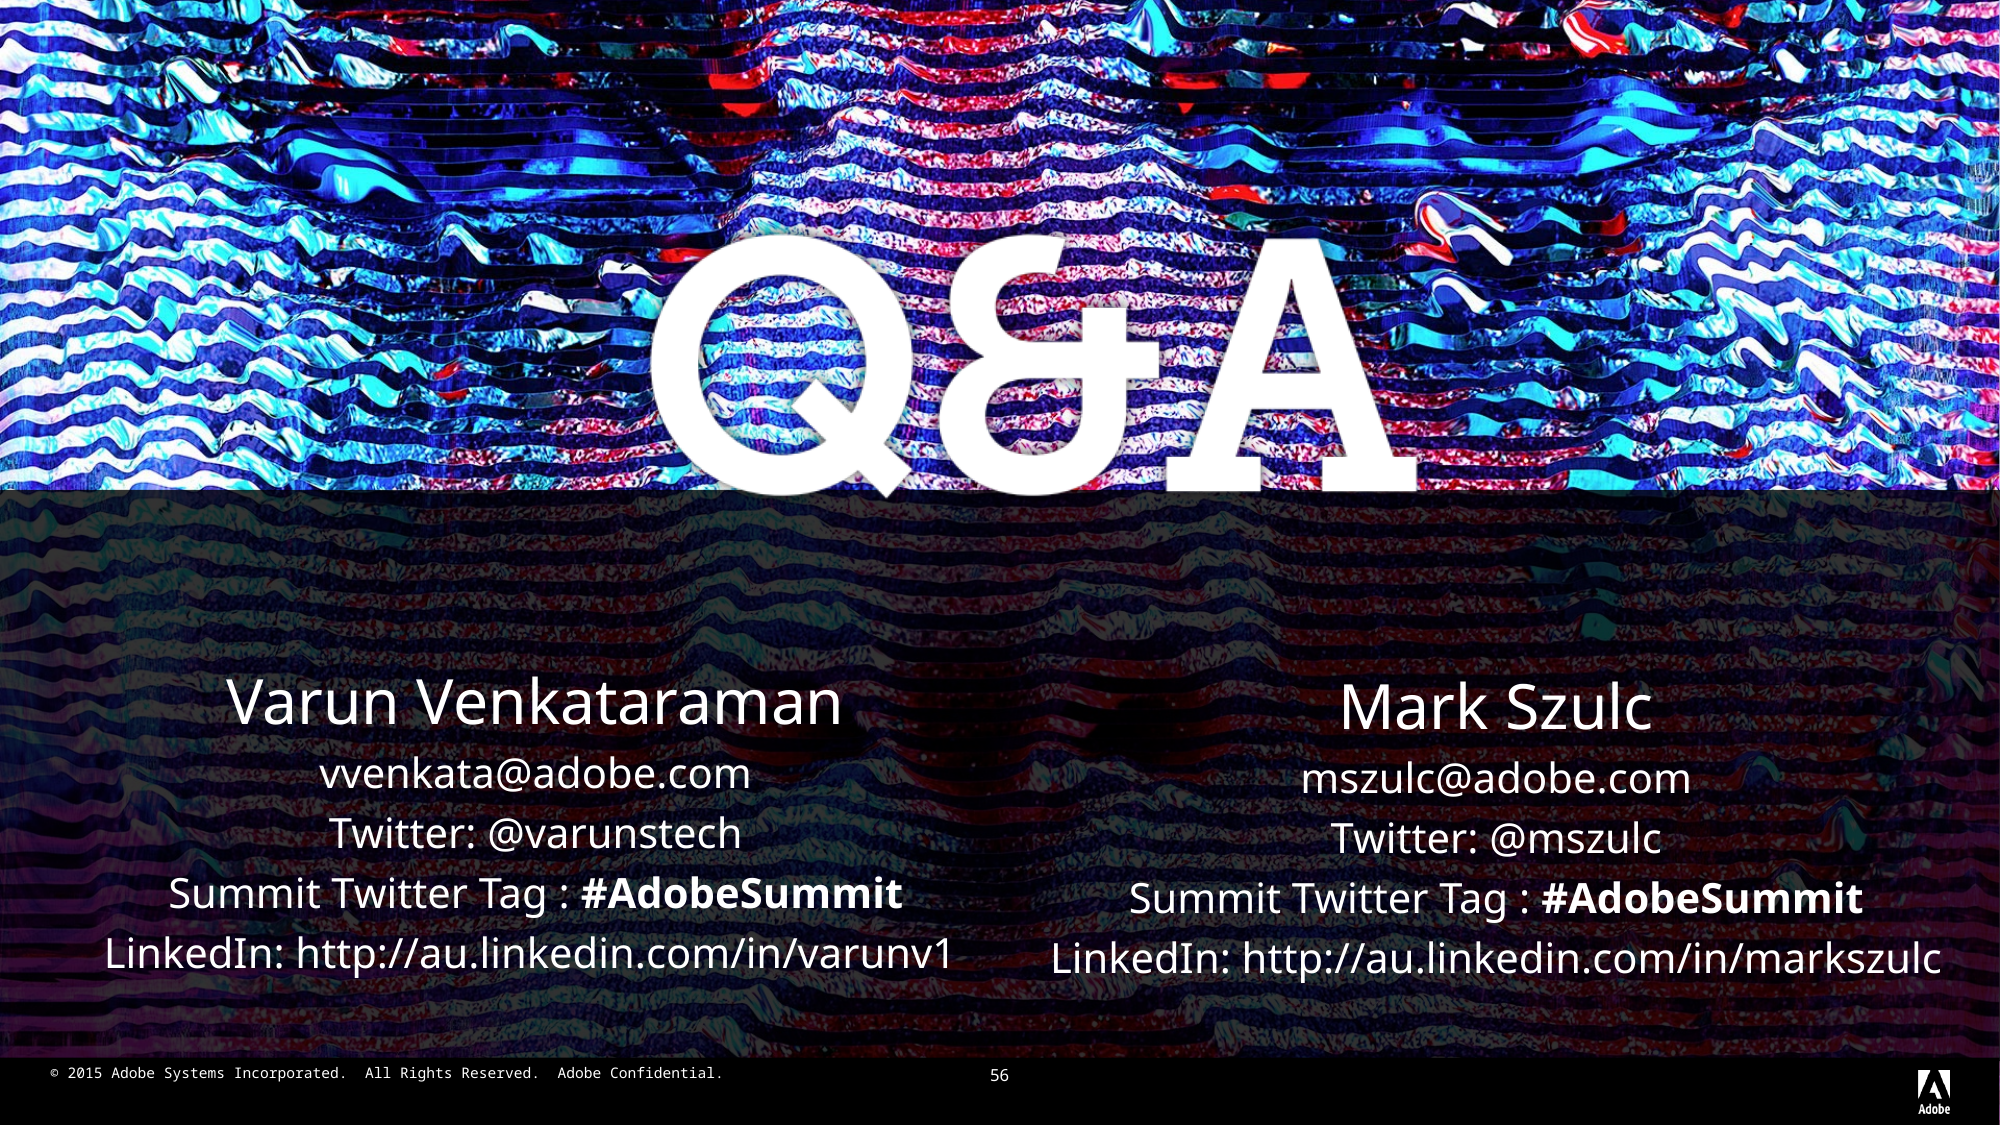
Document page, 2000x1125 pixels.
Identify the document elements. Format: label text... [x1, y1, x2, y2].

text_box Mark Szulc mszulc@adobe.com Twitter: @mszulc Summit Twitter Tag : #AdobeSummit LinkedIn: http://au.linkedin.com/in/markszulc [1035, 644, 1958, 990]
text_box Varun Venkataraman vvenkata@adobe.com Twitter: @varunstech Summit Twitter Tag : #AdobeSummit LinkedIn: http://au.linkedin.com/in/varunv1 [88, 639, 983, 985]
slide_number 56 [916, 1062, 1083, 1091]
picture [0, 0, 2000, 1057]
picture [1918, 1070, 1950, 1114]
